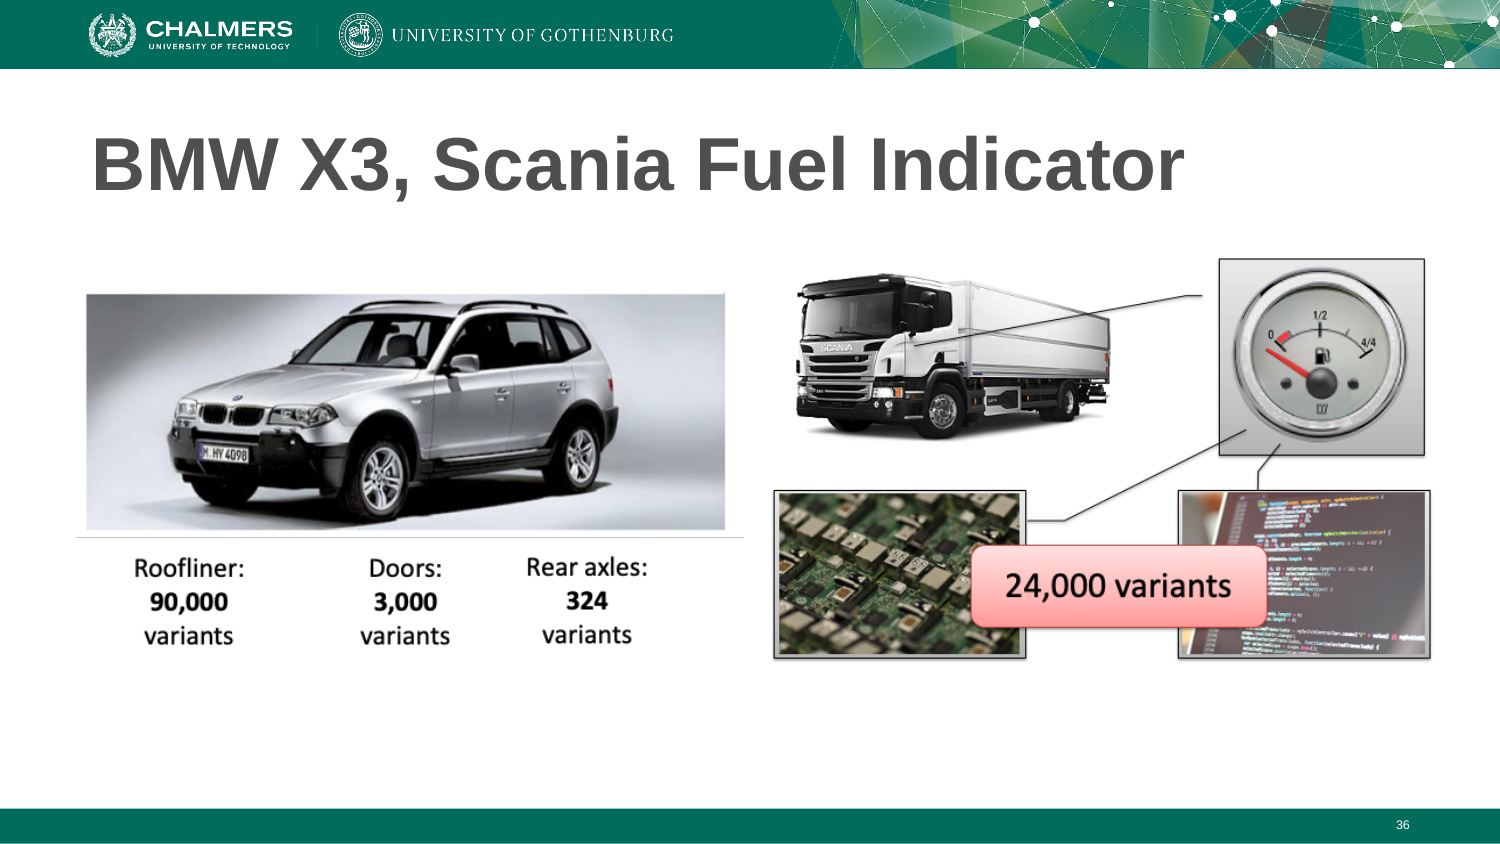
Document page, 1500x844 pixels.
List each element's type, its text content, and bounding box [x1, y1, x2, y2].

picture [64, 0, 696, 85]
picture [76, 237, 1451, 669]
slide_number ‹#› [1074, 809, 1425, 844]
picture [759, 0, 1500, 68]
title BMW X3, Scania Fuel Indicator [76, 100, 1425, 211]
